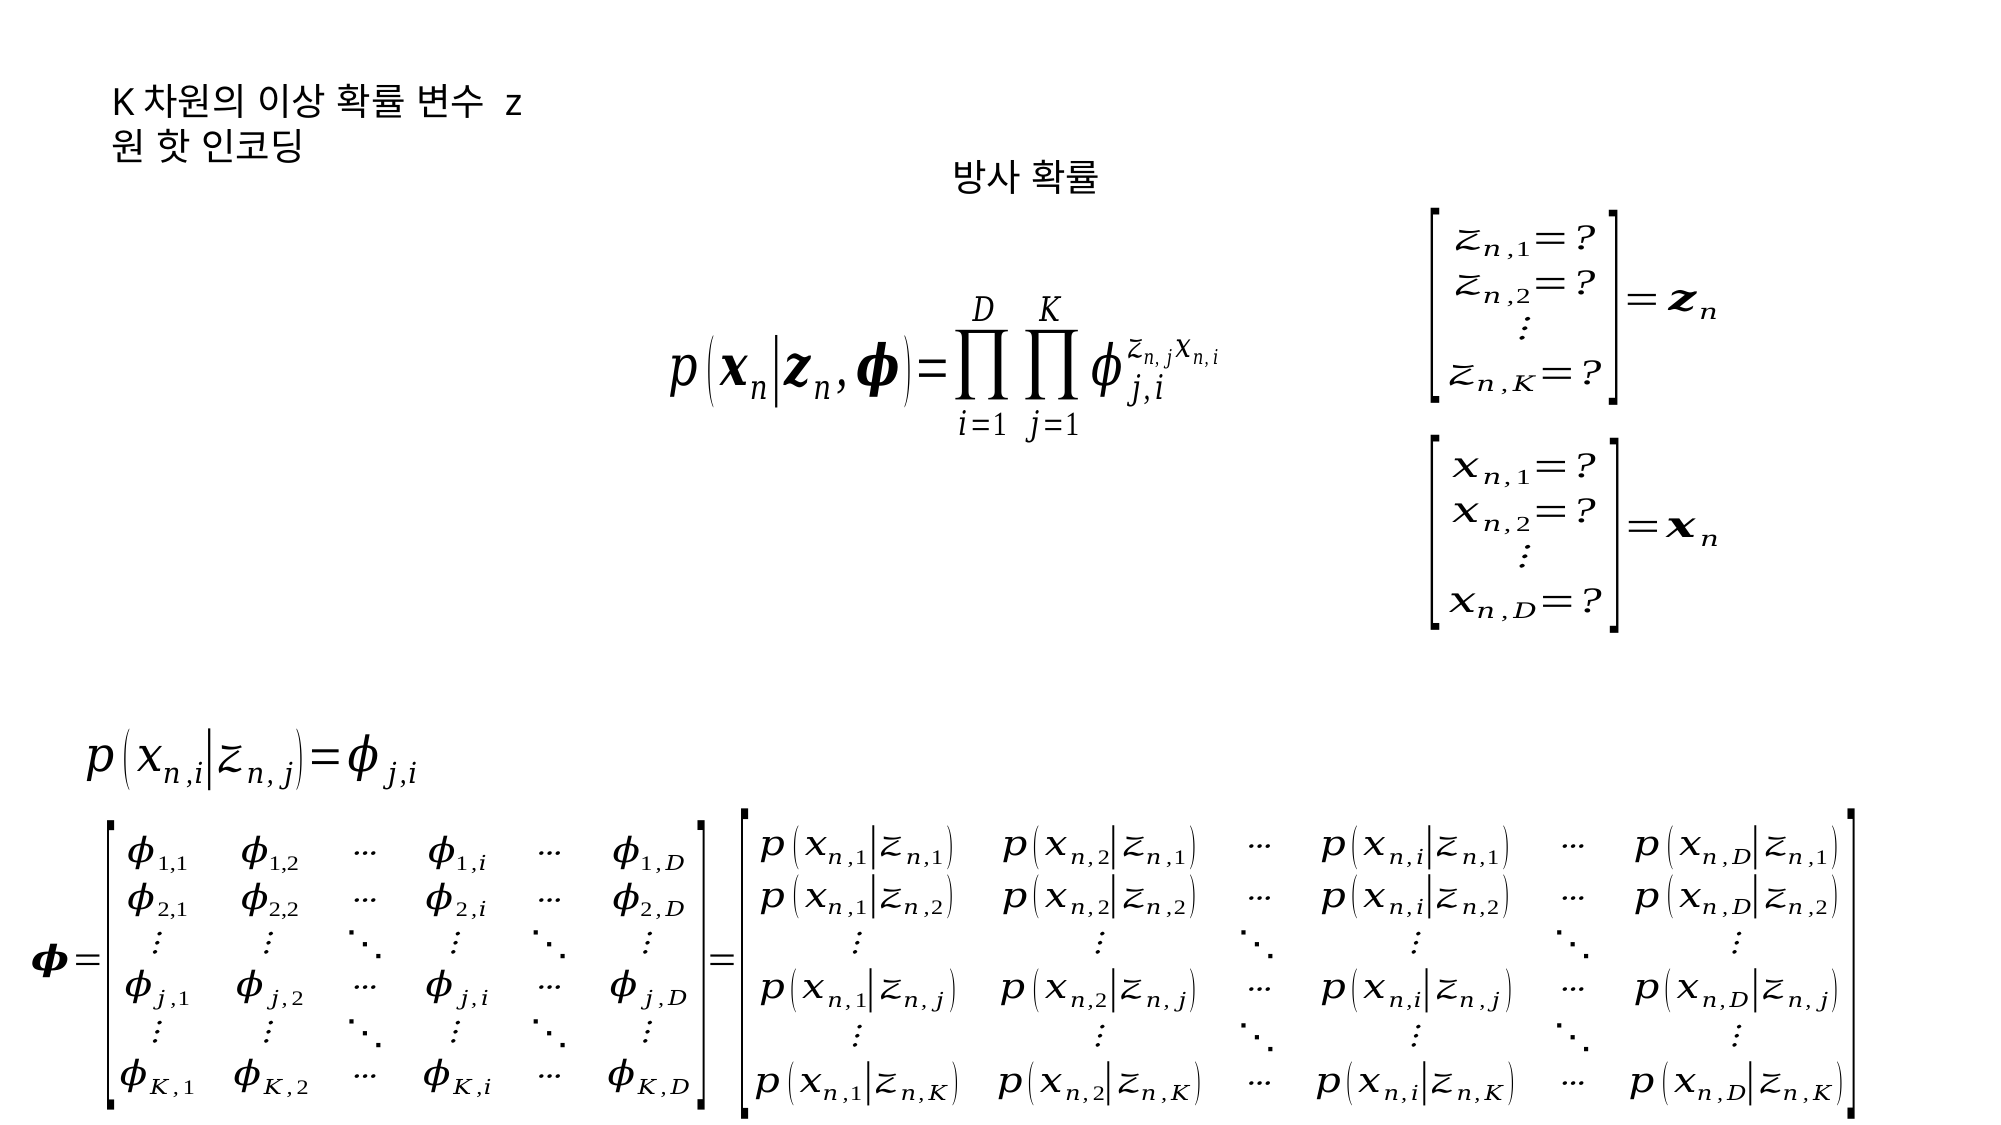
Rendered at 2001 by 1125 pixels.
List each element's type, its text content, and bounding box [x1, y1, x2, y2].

text_box K차원의 이상 확률 변수 z 원 핫 인코딩 [96, 70, 538, 176]
